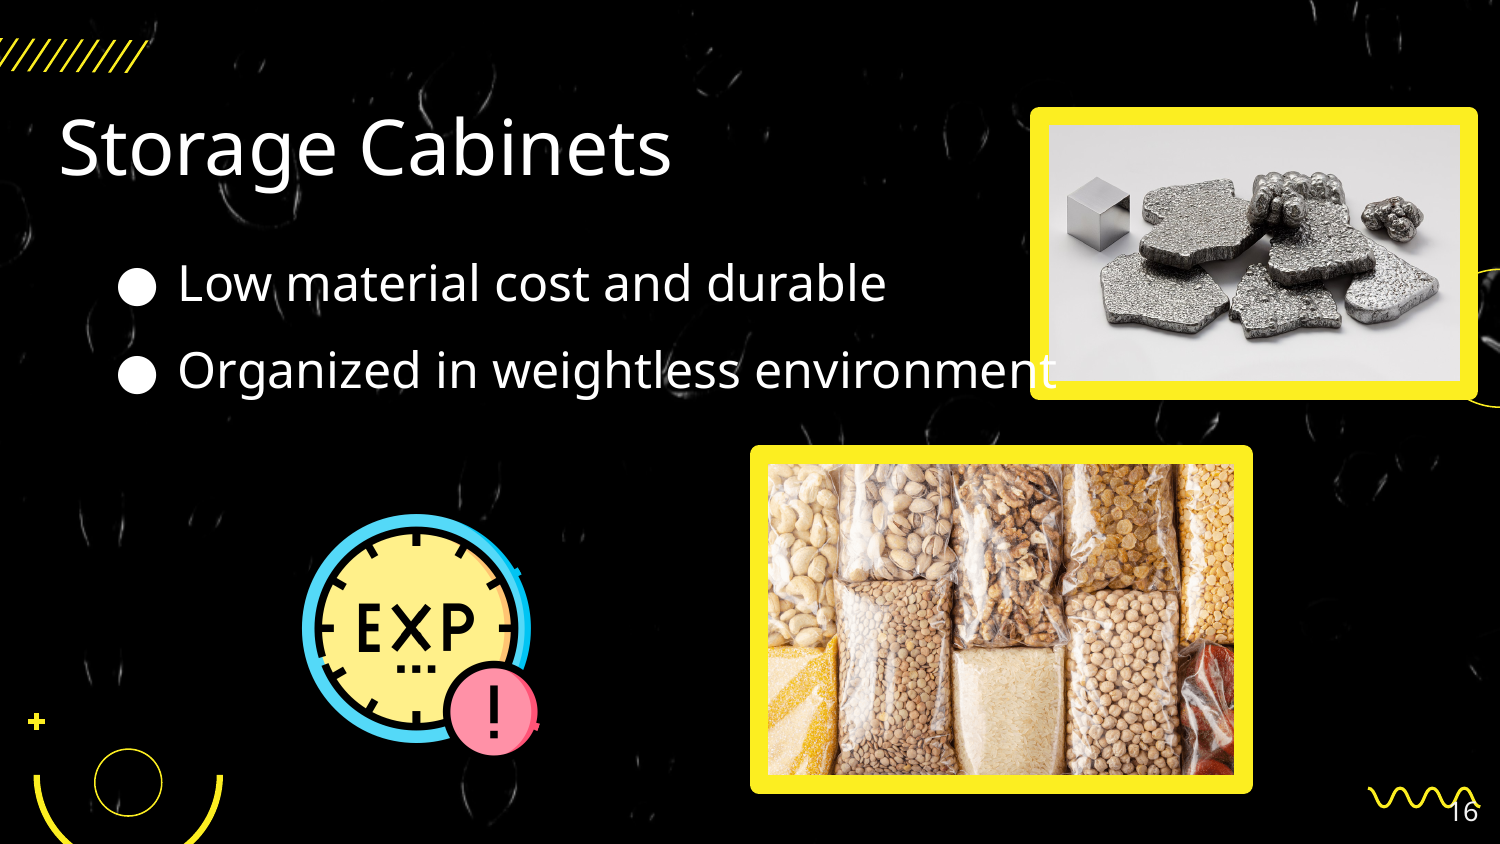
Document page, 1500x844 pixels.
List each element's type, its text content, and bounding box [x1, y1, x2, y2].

text_box Organized in weightless environment [87, 314, 1122, 414]
text_box [1469, 269, 1500, 408]
picture [768, 463, 1235, 776]
picture [0, 0, 1500, 844]
picture [1048, 125, 1460, 382]
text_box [0, 37, 149, 74]
text_box [94, 749, 162, 817]
slide_number ‹#› [1403, 779, 1494, 844]
text_box [853, 420, 1500, 682]
title Storage Cabinets [43, 83, 1312, 190]
text_box Low material cost and durable [87, 227, 1043, 314]
